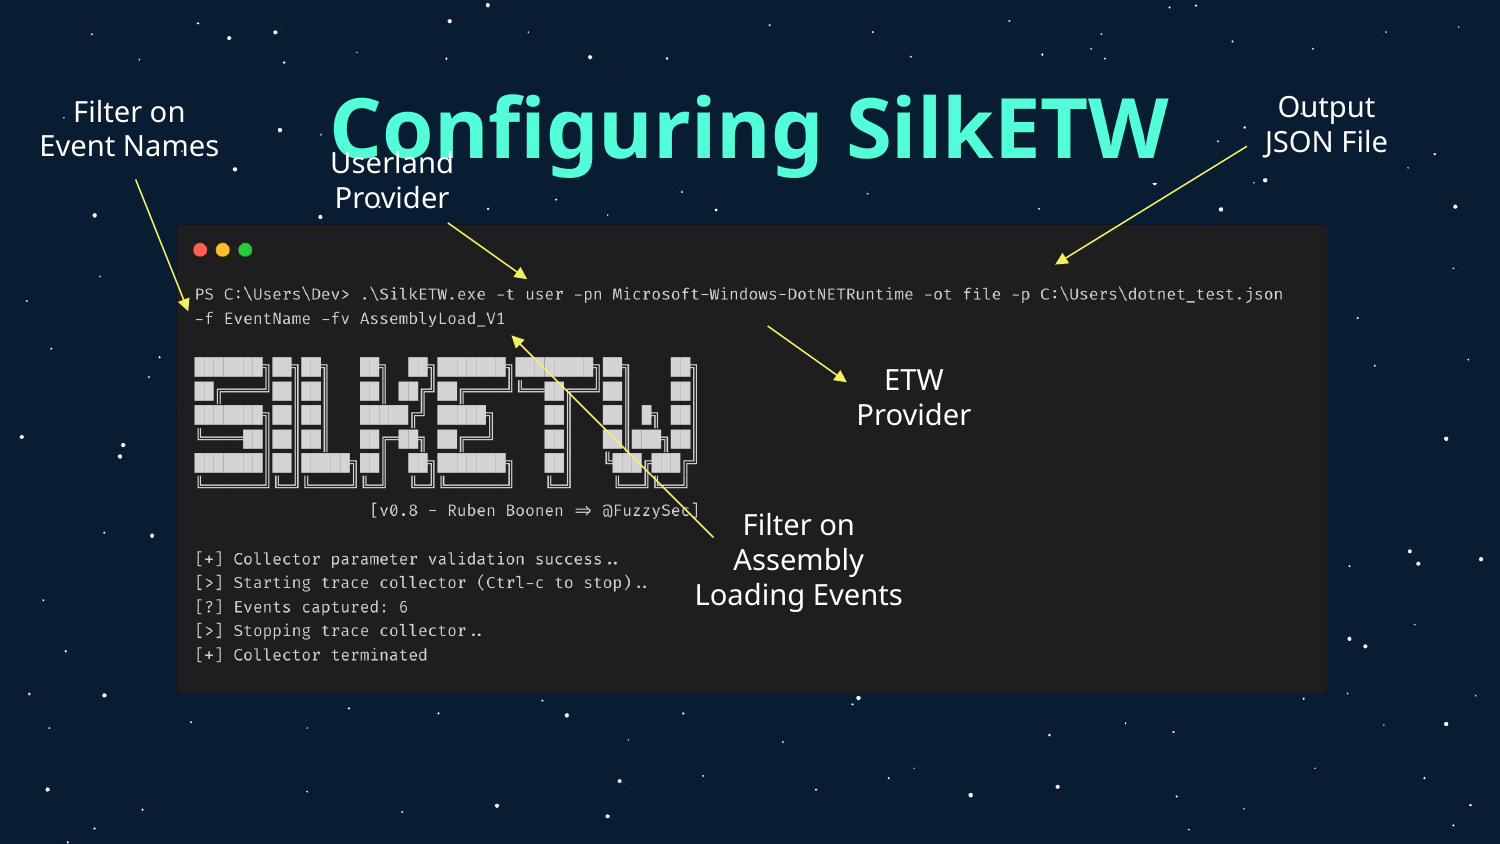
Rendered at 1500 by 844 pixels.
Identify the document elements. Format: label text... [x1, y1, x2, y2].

text_box Output JSON File [1231, 80, 1422, 166]
text_box Userland Provider [296, 137, 488, 207]
picture [0, 0, 1500, 844]
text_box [135, 179, 189, 312]
text_box Filter on Event Names [18, 85, 241, 171]
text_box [1054, 146, 1248, 265]
title Configuring SilkETW [118, 60, 1382, 155]
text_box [767, 325, 848, 383]
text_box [511, 335, 714, 538]
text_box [447, 222, 528, 280]
